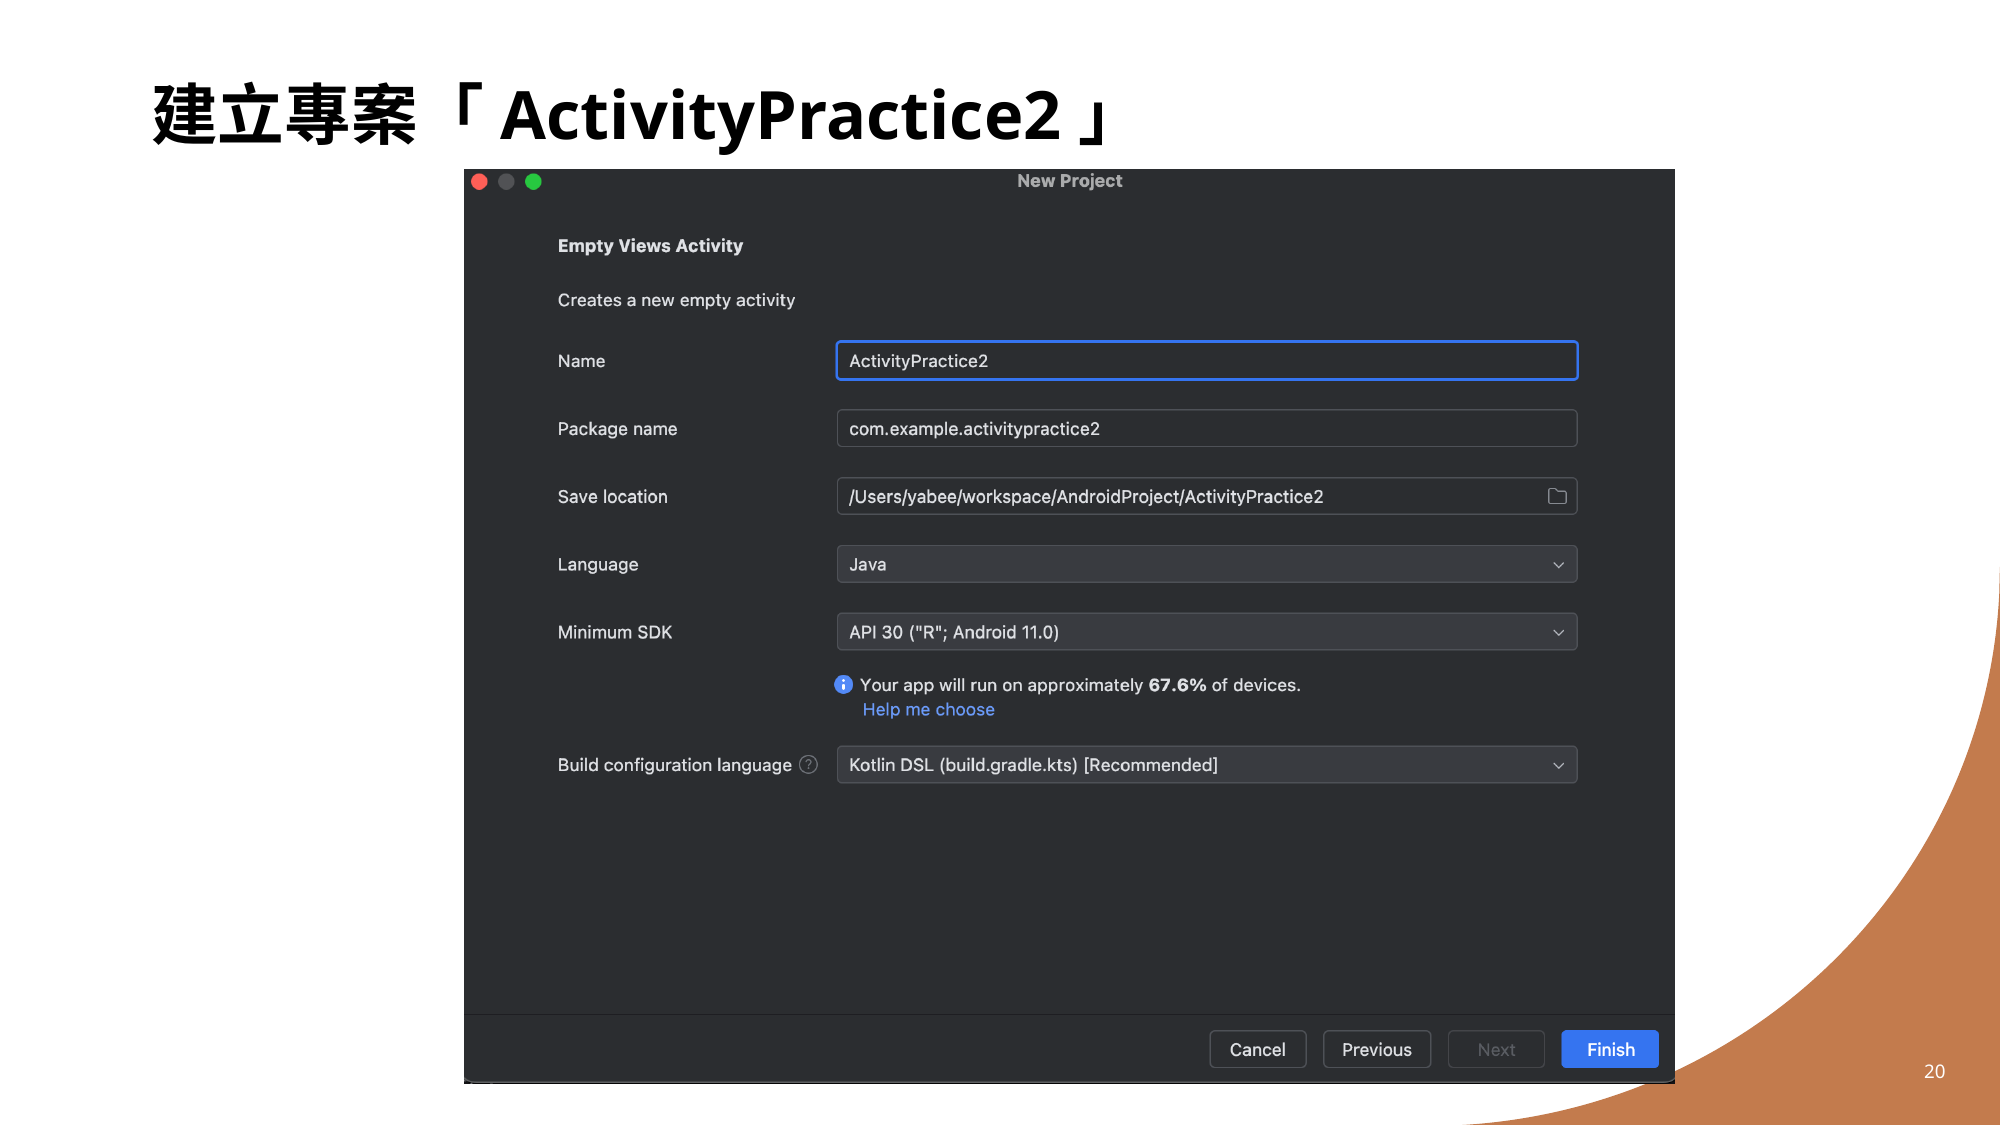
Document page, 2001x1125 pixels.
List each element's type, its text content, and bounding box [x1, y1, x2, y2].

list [464, 169, 1676, 1084]
slide_number 20 [1893, 1042, 1961, 1103]
title 建立專案「ActivityPractice2」 [136, 57, 1834, 161]
